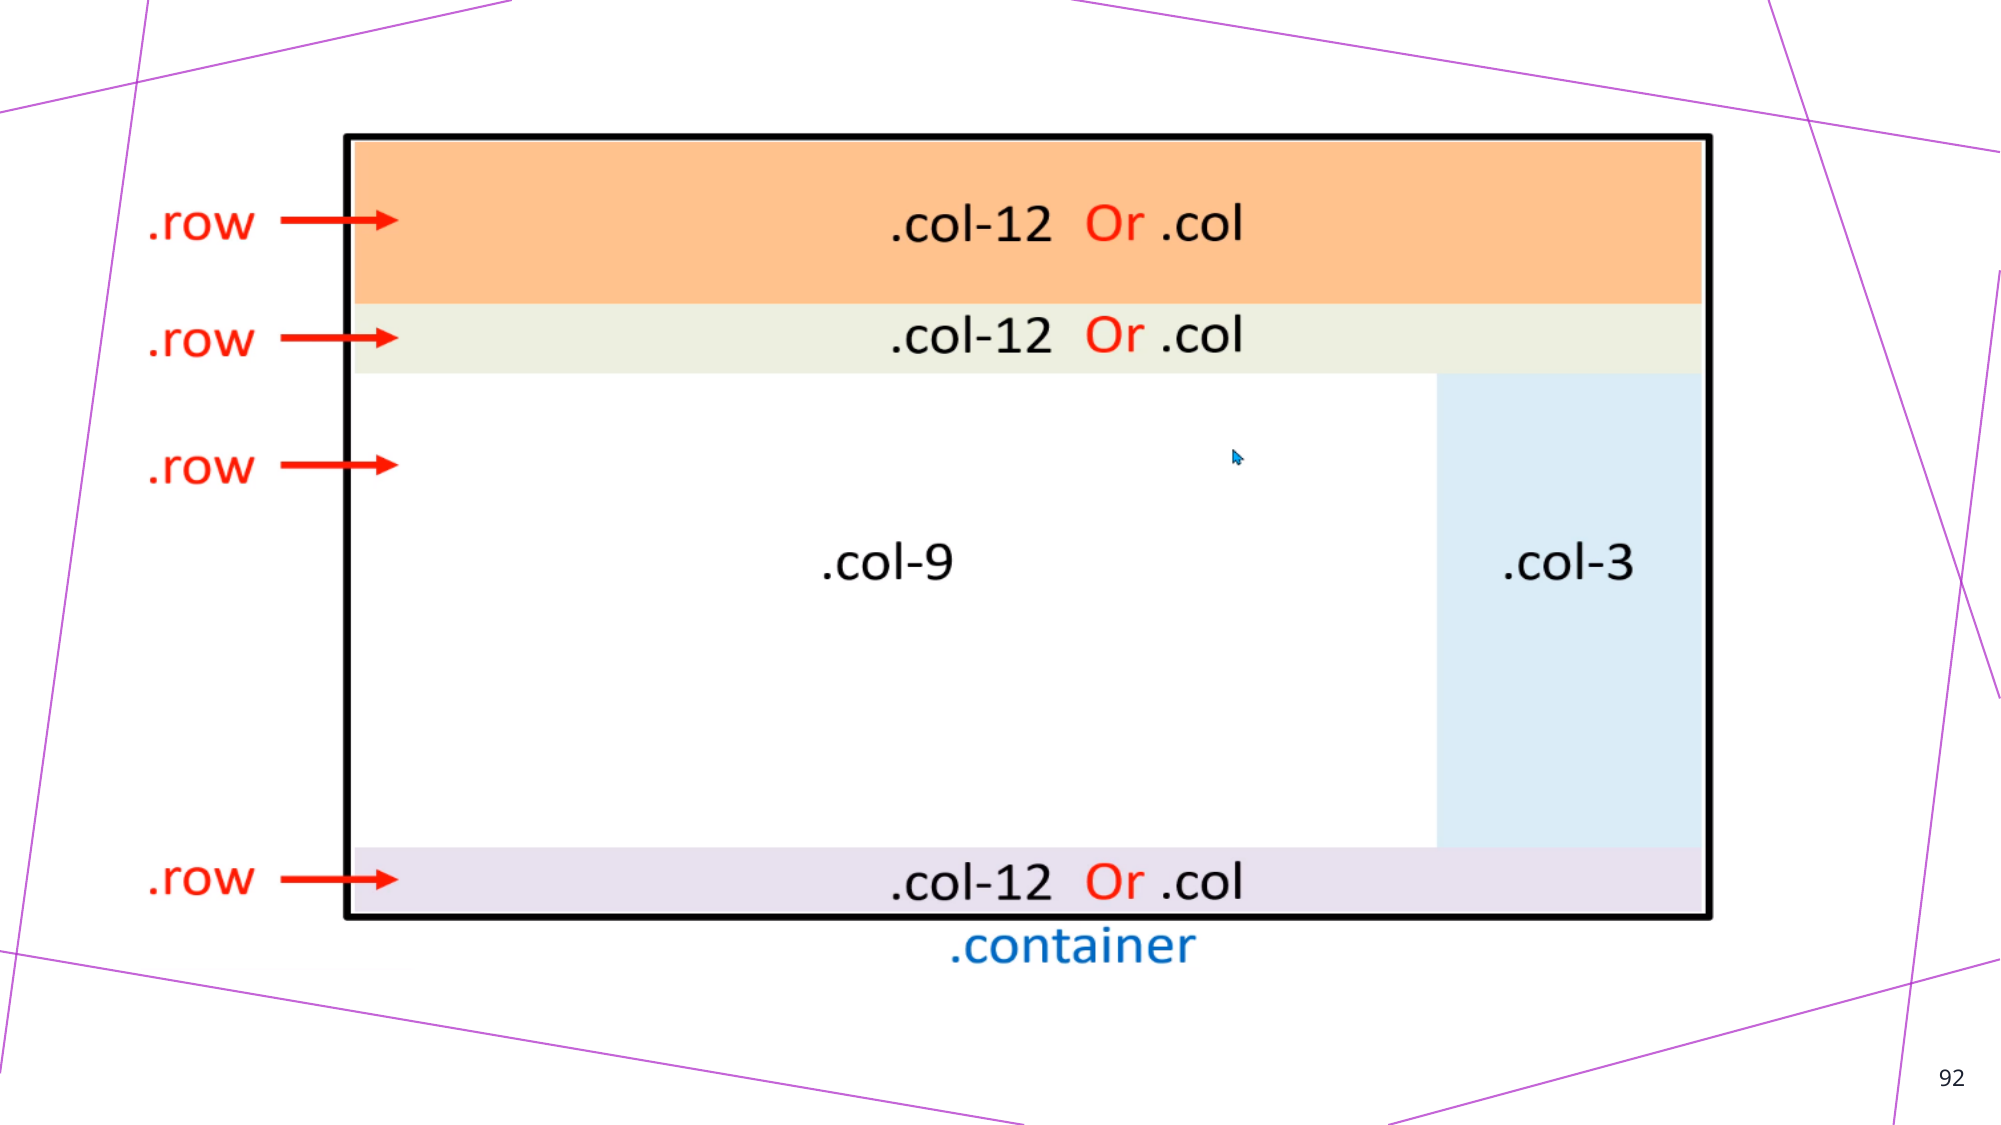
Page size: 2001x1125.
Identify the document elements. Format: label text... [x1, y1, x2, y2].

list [141, 120, 1764, 970]
slide_number 92 [1903, 1049, 1981, 1110]
